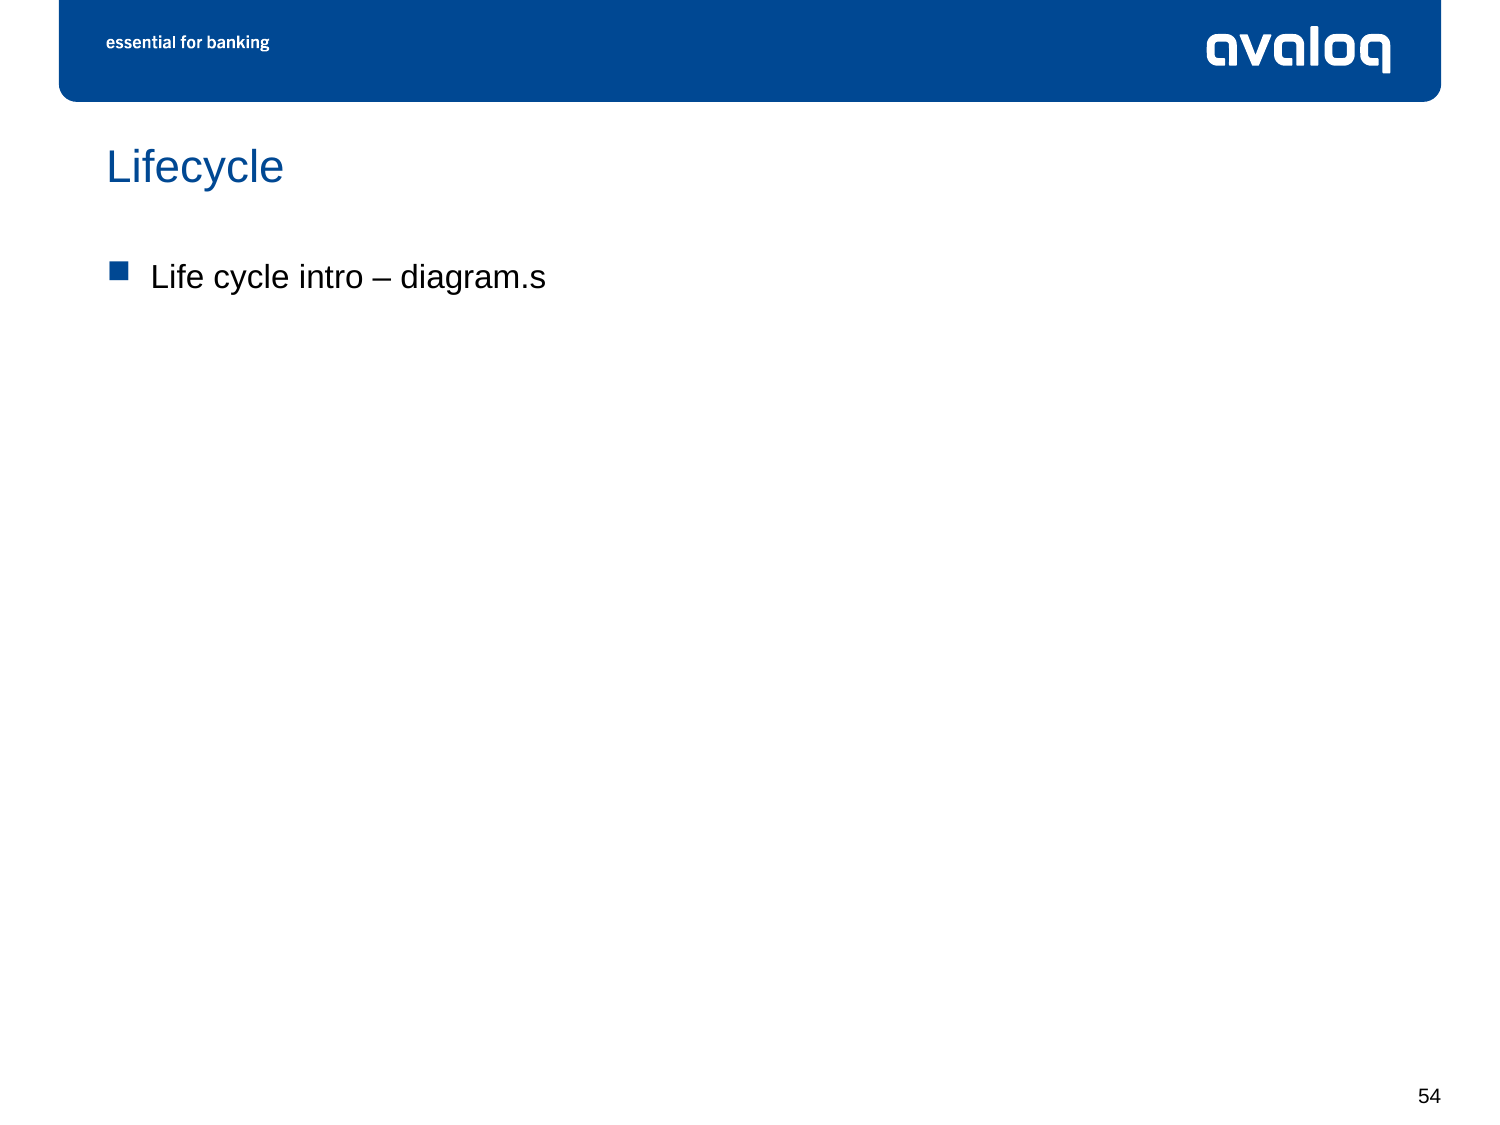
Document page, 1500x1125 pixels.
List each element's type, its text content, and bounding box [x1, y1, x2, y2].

slide_number 54 [1200, 1082, 1442, 1112]
list Life cycle intro – diagram.s [105, 255, 1394, 1042]
title Lifecycle [105, 142, 1394, 215]
